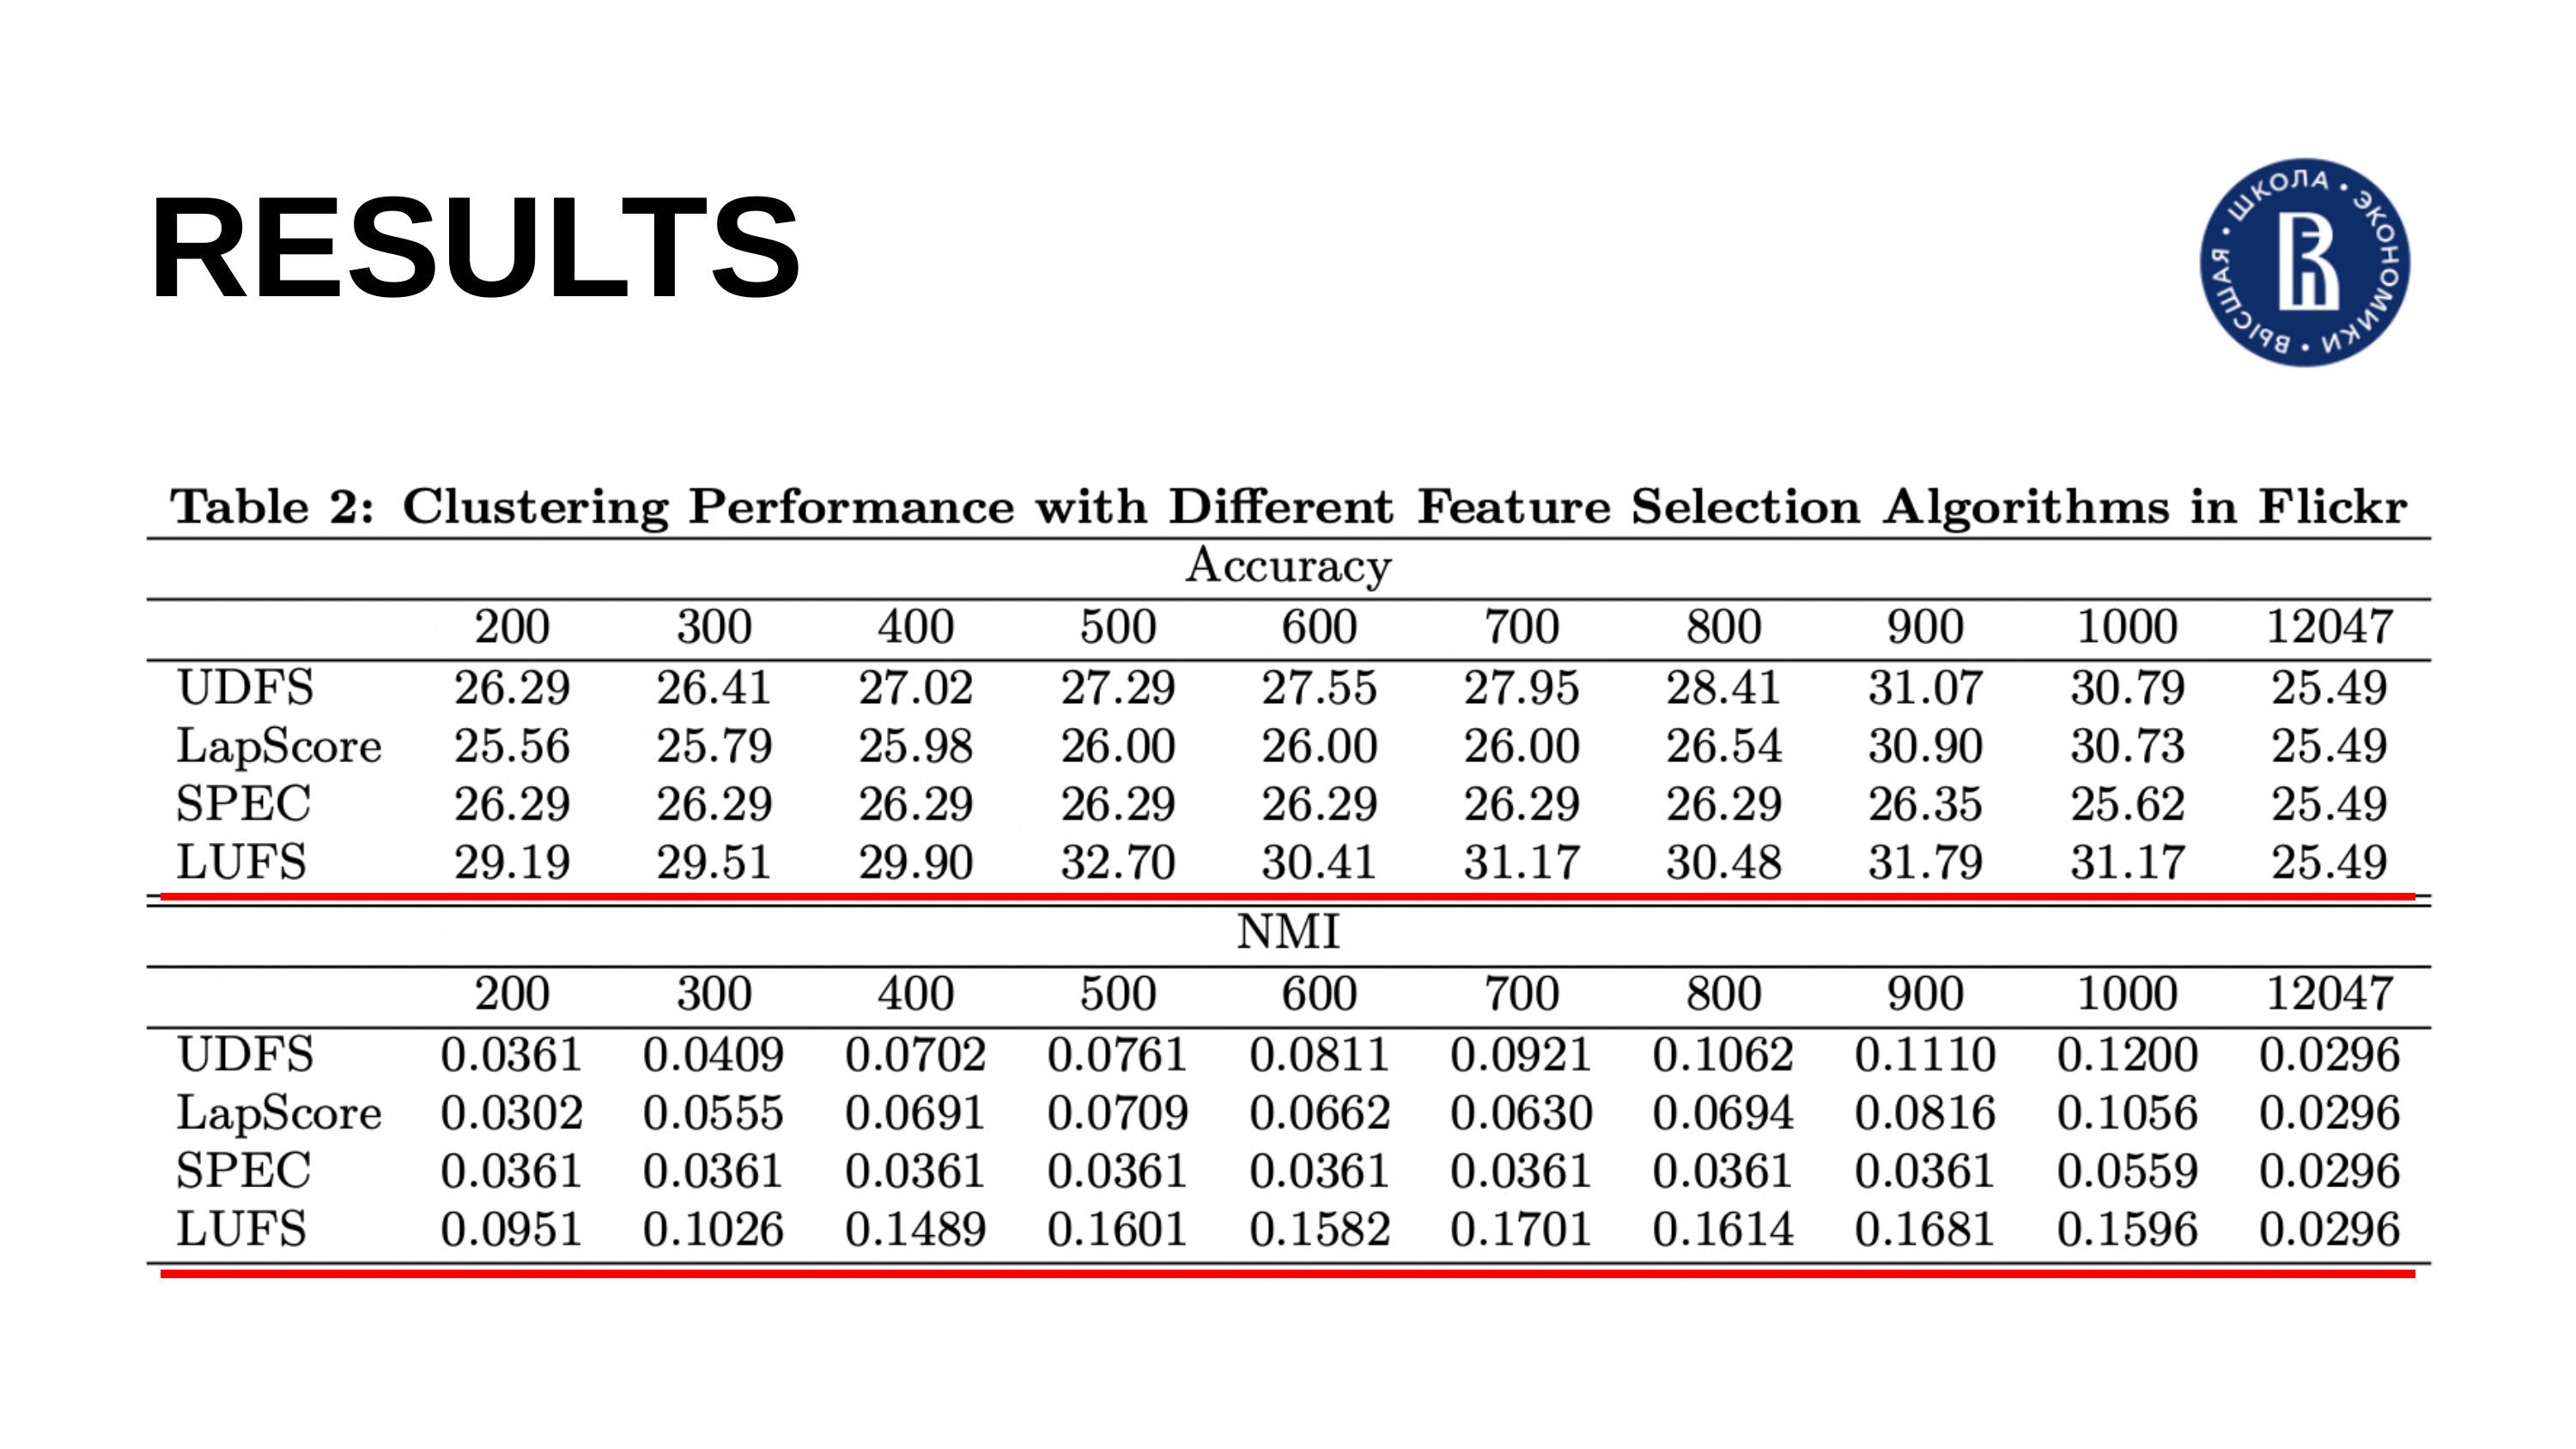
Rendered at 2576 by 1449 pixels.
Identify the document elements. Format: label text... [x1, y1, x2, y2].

picture [2188, 133, 2432, 403]
text_box RESULTS [134, 146, 1647, 331]
picture [133, 449, 2476, 1302]
